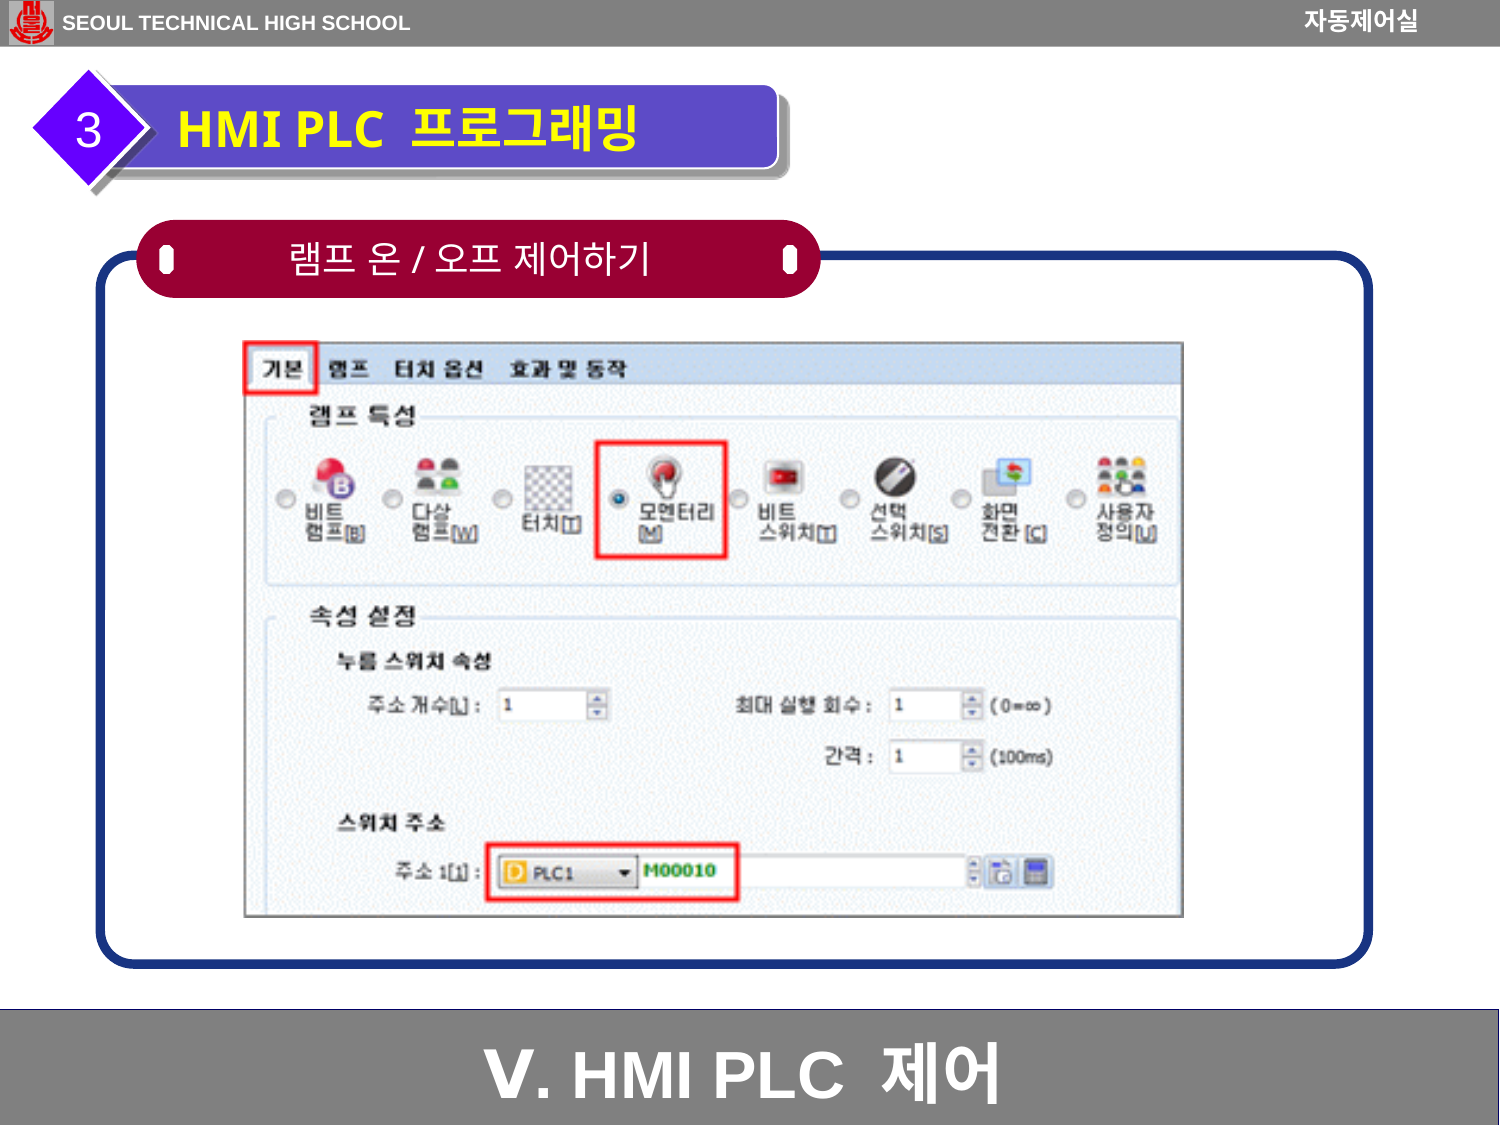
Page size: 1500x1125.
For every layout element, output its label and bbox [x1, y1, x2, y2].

text_box [135, 219, 822, 299]
text_box [100, 255, 1369, 965]
picture [9, 1, 54, 45]
picture [241, 339, 1185, 919]
text_box [29, 66, 779, 190]
